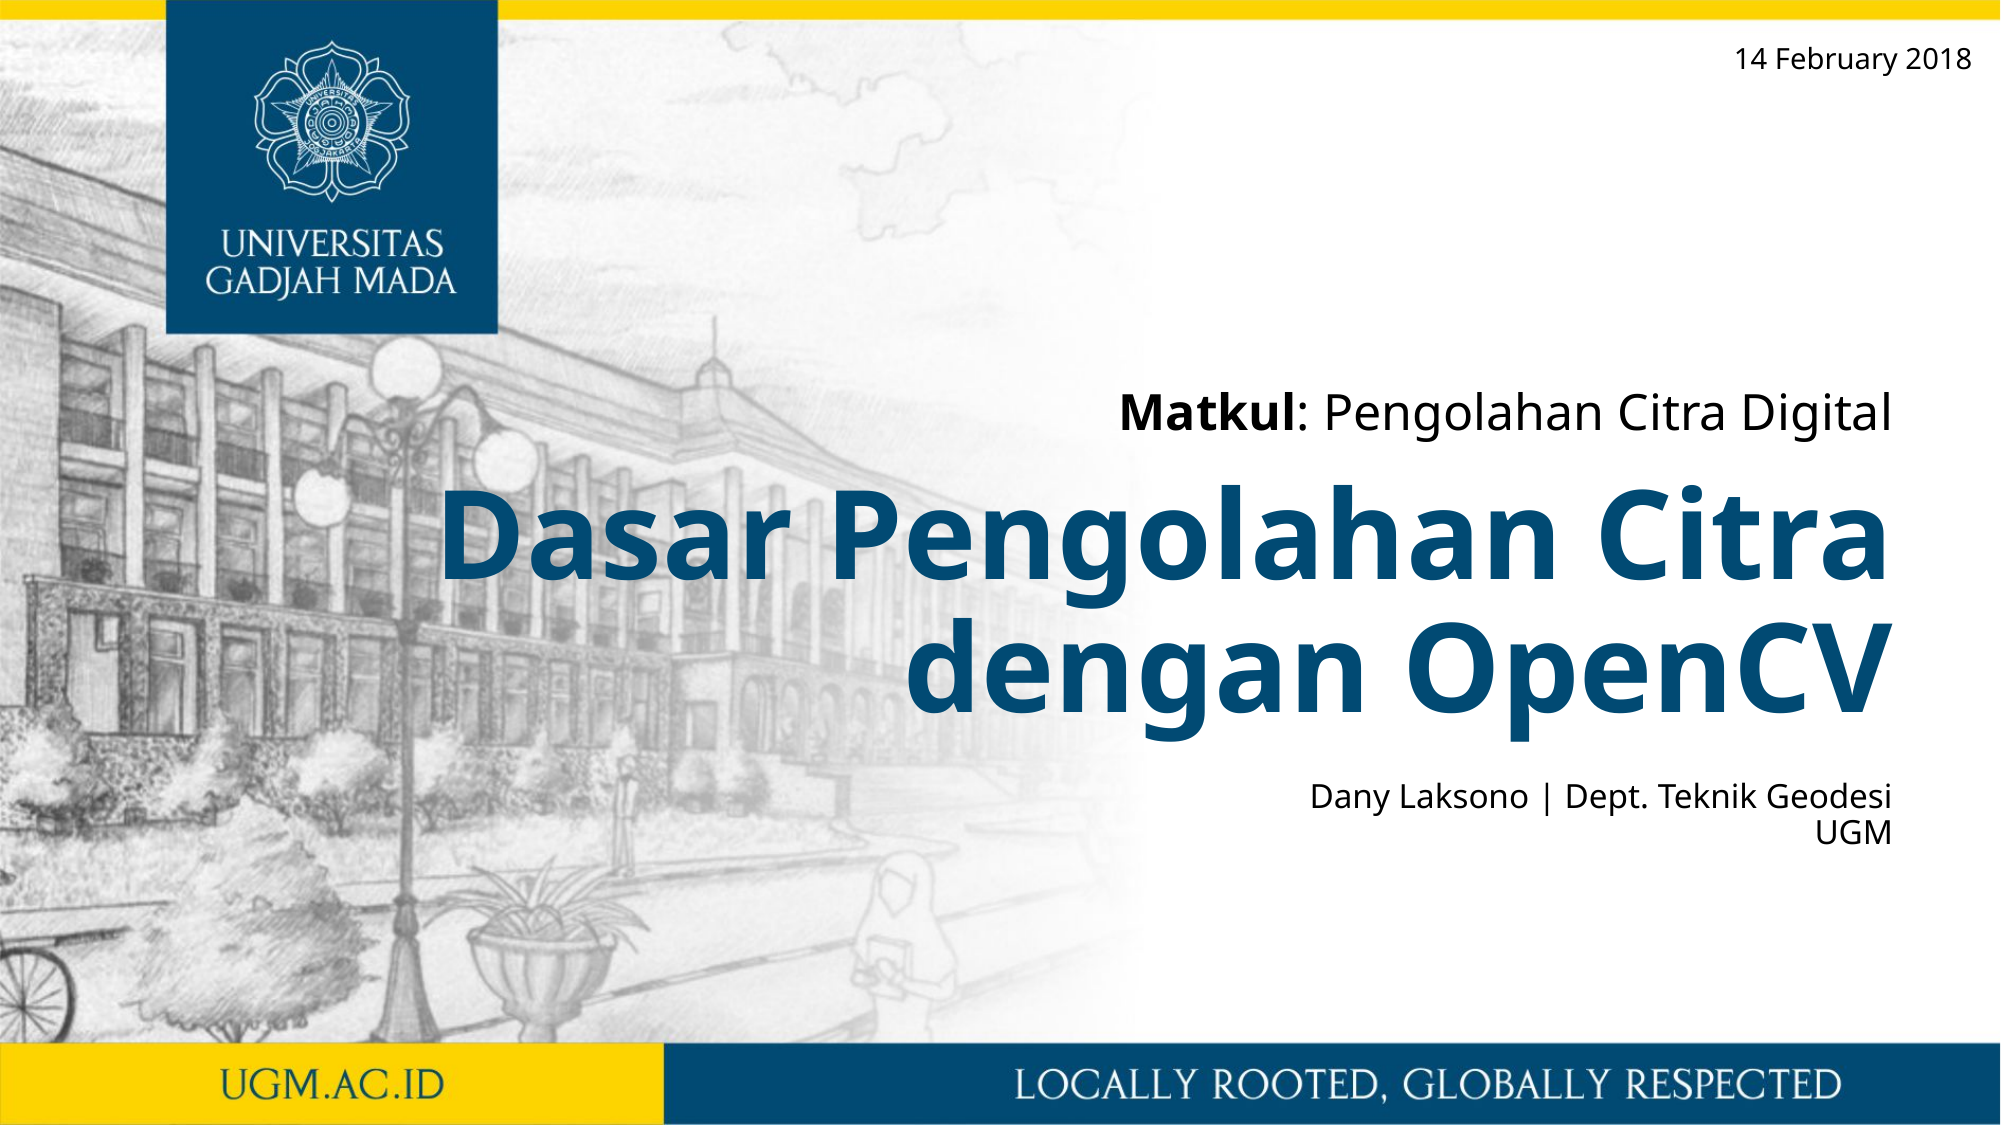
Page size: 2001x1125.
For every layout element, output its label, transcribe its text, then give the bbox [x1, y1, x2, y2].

picture [0, 0, 2001, 1125]
text_box Dany Laksono | Dept. Teknik Geodesi UGM [1219, 772, 1909, 873]
subtitle Matkul: Pengolahan Citra Digital [408, 379, 1909, 480]
picture [679, 1047, 2001, 1116]
text_box 14 February 2018 [1588, 36, 1988, 95]
title Dasar Pengolahan Citra dengan OpenCV [408, 480, 1909, 748]
